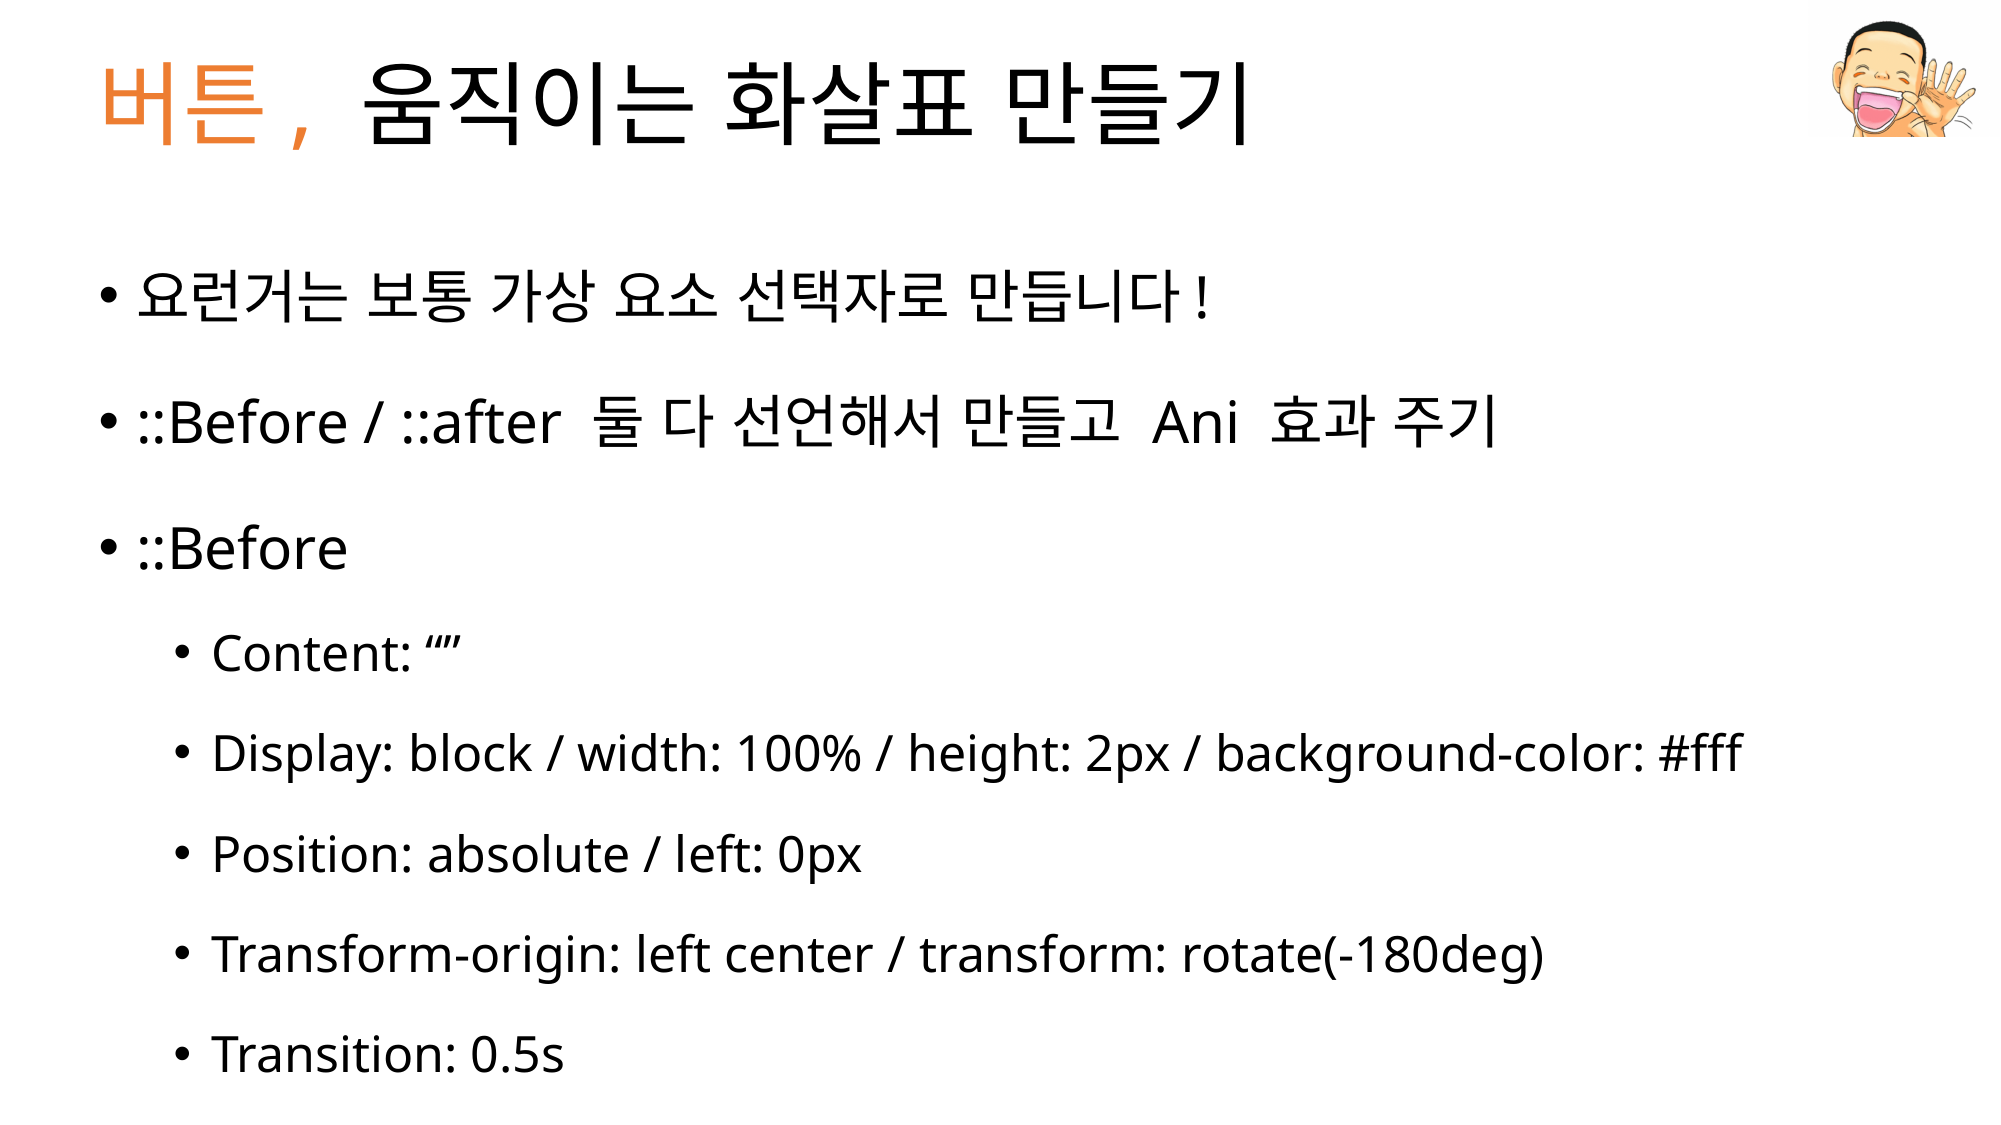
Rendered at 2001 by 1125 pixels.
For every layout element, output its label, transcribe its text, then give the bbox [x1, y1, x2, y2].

list 요런거는 보통 가상 요소 선택자로 만듭니다! ::Before / ::after 둘 다 선언해서 만들고 Ani 효과 주기 ::Before Content: “” Display: block / width: 100% / height: 2px / background-color: #fff Position: absolute / left: 0px Transform-origin: left center / transform: rotate(-180deg) Transition: 0.5s [83, 217, 1931, 1125]
title 버튼, 움직이는 화살표 만들기 [83, 0, 1931, 217]
picture [1931, 0, 2000, 137]
